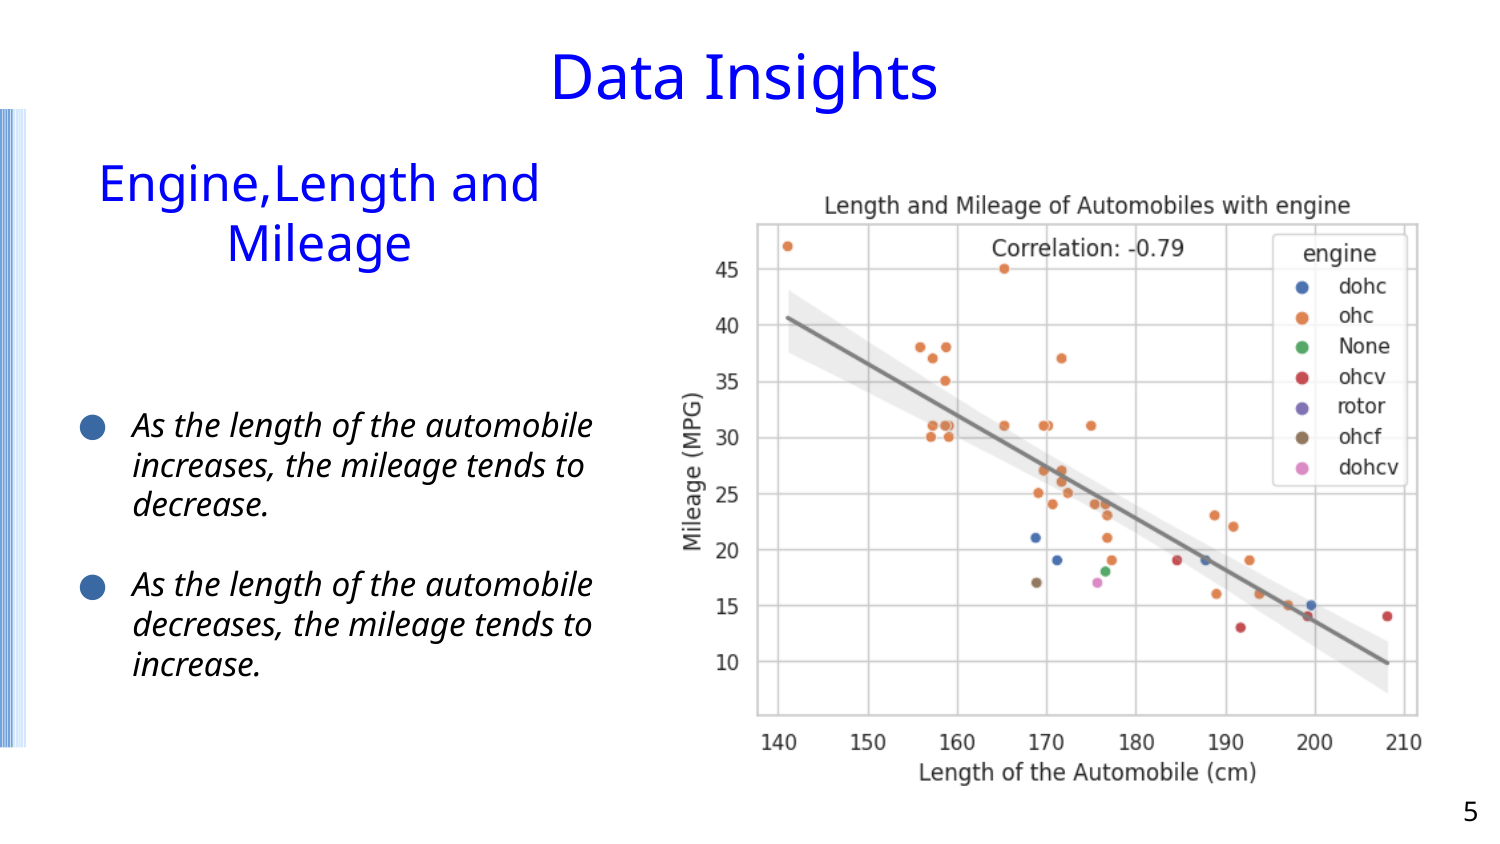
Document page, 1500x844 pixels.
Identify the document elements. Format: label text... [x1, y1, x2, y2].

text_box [0, 108, 27, 748]
slide_number 5 [1403, 779, 1494, 844]
title Data Insights [467, 48, 1023, 102]
picture [670, 182, 1436, 798]
title Engine,Length and Mileage [42, 183, 598, 301]
title As the length of the automobile increases, the mileage tends to decrease. As the length of the automobile decreases, the mileage tends to increase. [42, 379, 665, 748]
